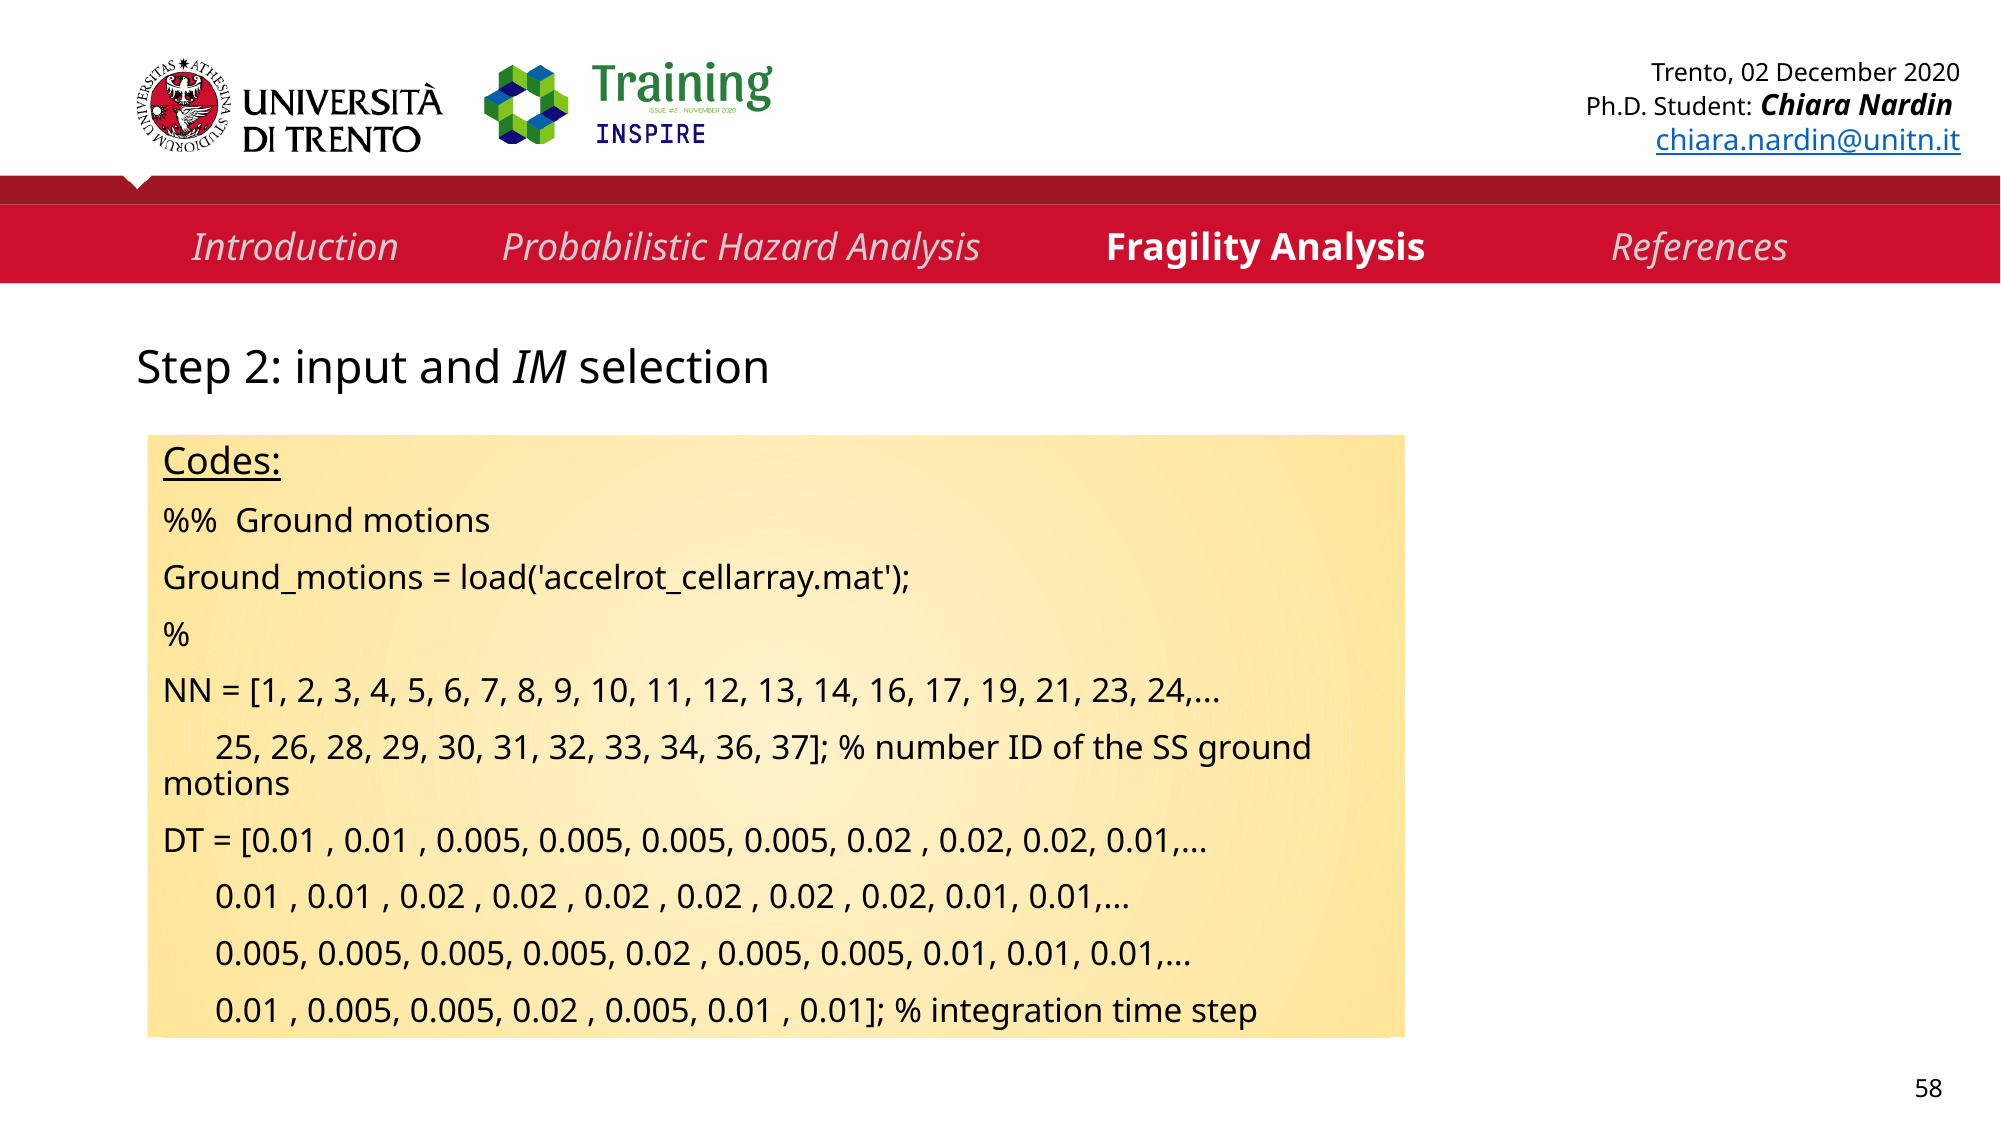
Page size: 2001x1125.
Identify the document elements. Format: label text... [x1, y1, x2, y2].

table_header Introduction [122, 213, 470, 273]
table_header References [1518, 213, 1881, 273]
text_box Trento, 02 December 2020 Ph.D. Student: Chiara Nardin chiara.nardin@unitn.it [1401, 48, 1976, 169]
text_box Codes: %% Ground motions Ground_motions = load('accelrot_cellarray.mat'); % NN = [1, 2, 3, 4, 5, 6, 7, 8, 9, 10, 11, 12, 13, 14, 16, 17, 19, 21, 23, 24,... 25, 26, 28, 29, 30, 31, 32, 33, 34, 36, 37]; % number ID of the SS ground motions DT = [0.01 , 0.01 , 0.005, 0.005, 0.005, 0.005, 0.02 , 0.02, 0.02, 0.01,... 0.01 , 0.01 , 0.02 , 0.02 , 0.02 , 0.02 , 0.02 , 0.02, 0.01, 0.01,... 0.005, 0.005, 0.005, 0.005, 0.02 , 0.005, 0.005, 0.01, 0.01, 0.01,... 0.01 , 0.005, 0.005, 0.02 , 0.005, 0.01 , 0.01]; % integration time step [147, 435, 1406, 1038]
table_header Fragility Analysis [1013, 213, 1518, 273]
slide_number 58 [1857, 1065, 2000, 1125]
list Step 2: input and IM selection [121, 336, 1858, 408]
table_header Probabilistic Hazard Analysis [470, 213, 1013, 273]
picture [0, 0, 2001, 1125]
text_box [476, 61, 777, 163]
